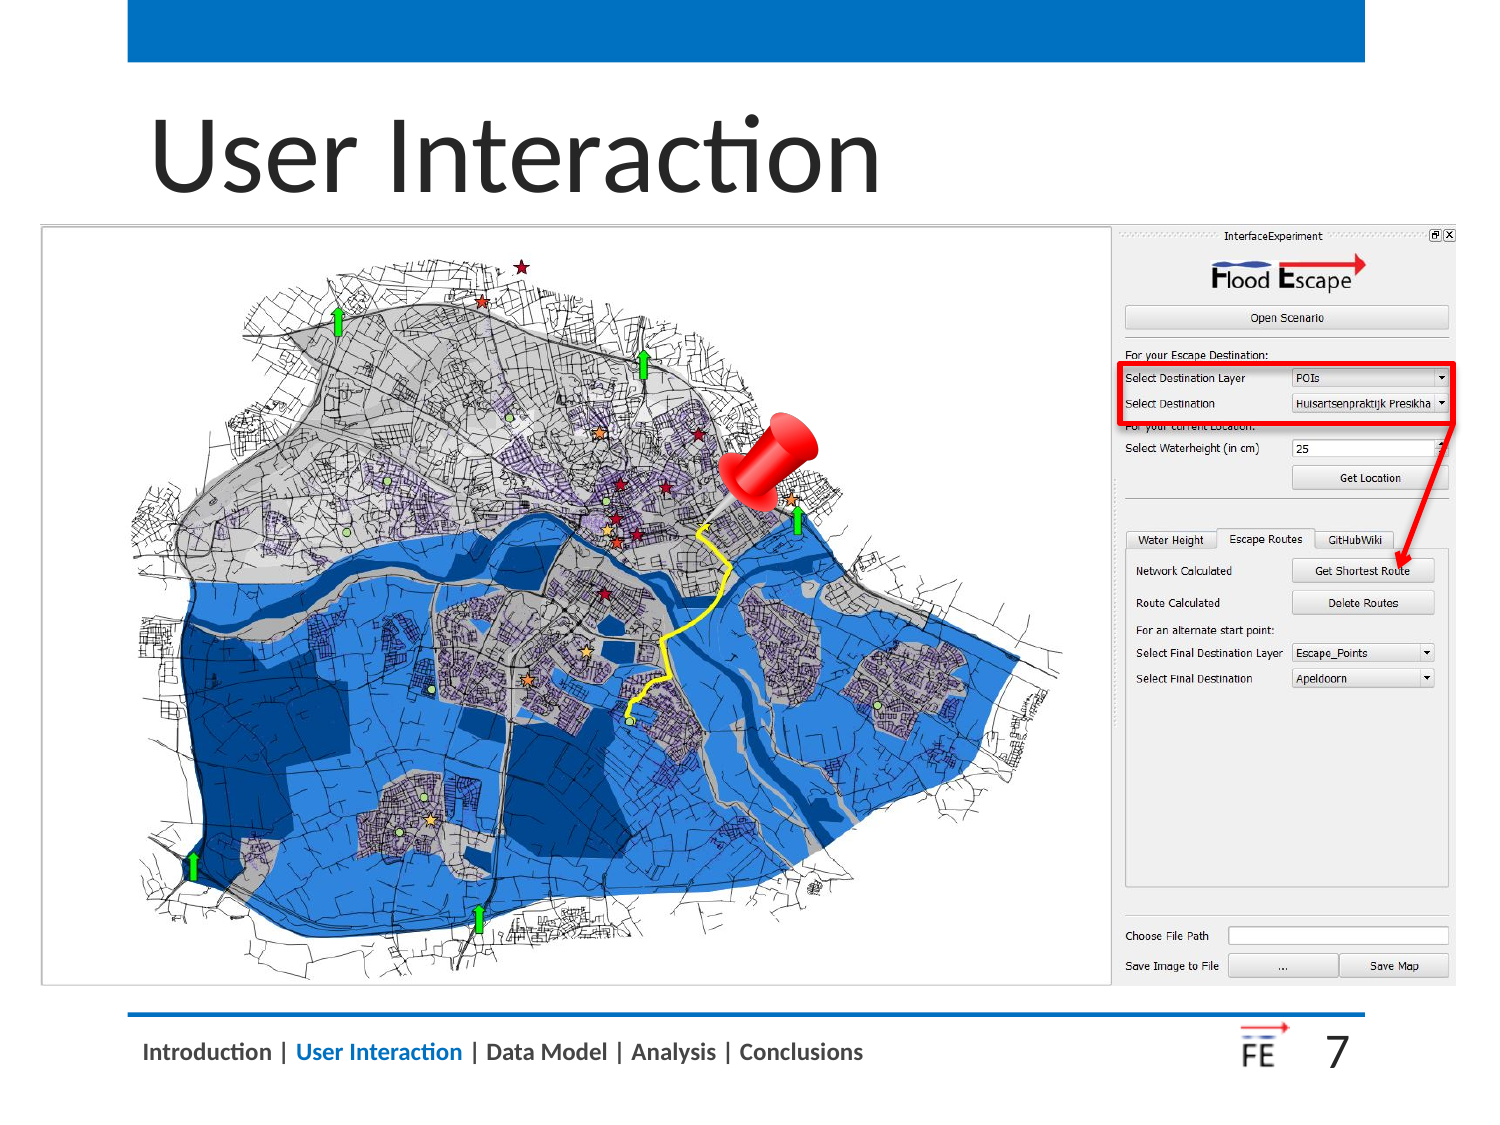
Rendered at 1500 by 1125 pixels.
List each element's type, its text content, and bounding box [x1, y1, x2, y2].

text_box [1397, 422, 1455, 571]
picture [39, 223, 1457, 987]
slide_number 6 [1239, 1018, 1365, 1079]
text_box User Interaction [133, 66, 1369, 223]
text_box Introduction | User Interaction | Data Model | Analysis | Conclusions [127, 1020, 1053, 1081]
